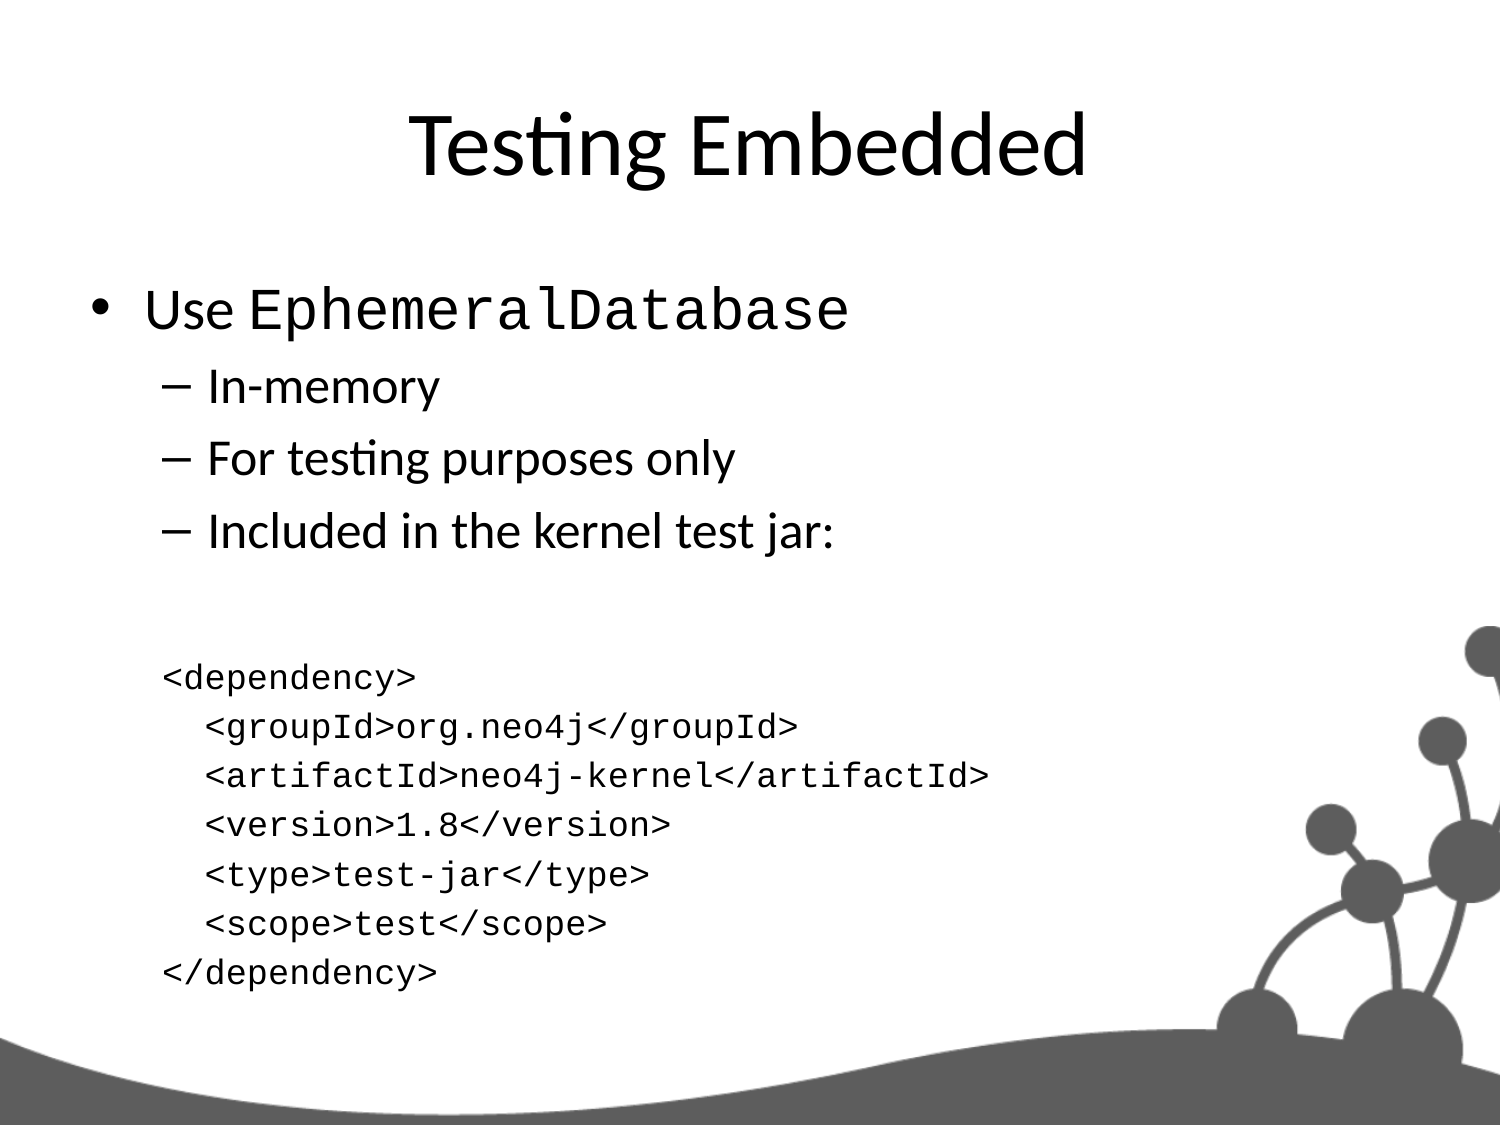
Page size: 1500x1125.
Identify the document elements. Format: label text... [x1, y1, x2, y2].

list Use EphemeralDatabase In-memory For testing purposes only Included in the kernel test jar: <dependency> <groupId>org.neo4j</groupId> <artifactId>neo4j-kernel</artifactId> <version>1.8</version> <type>test-jar</type> <scope>test</scope> </dependency> [75, 262, 1425, 1005]
title Testing Embedded [75, 45, 1425, 233]
